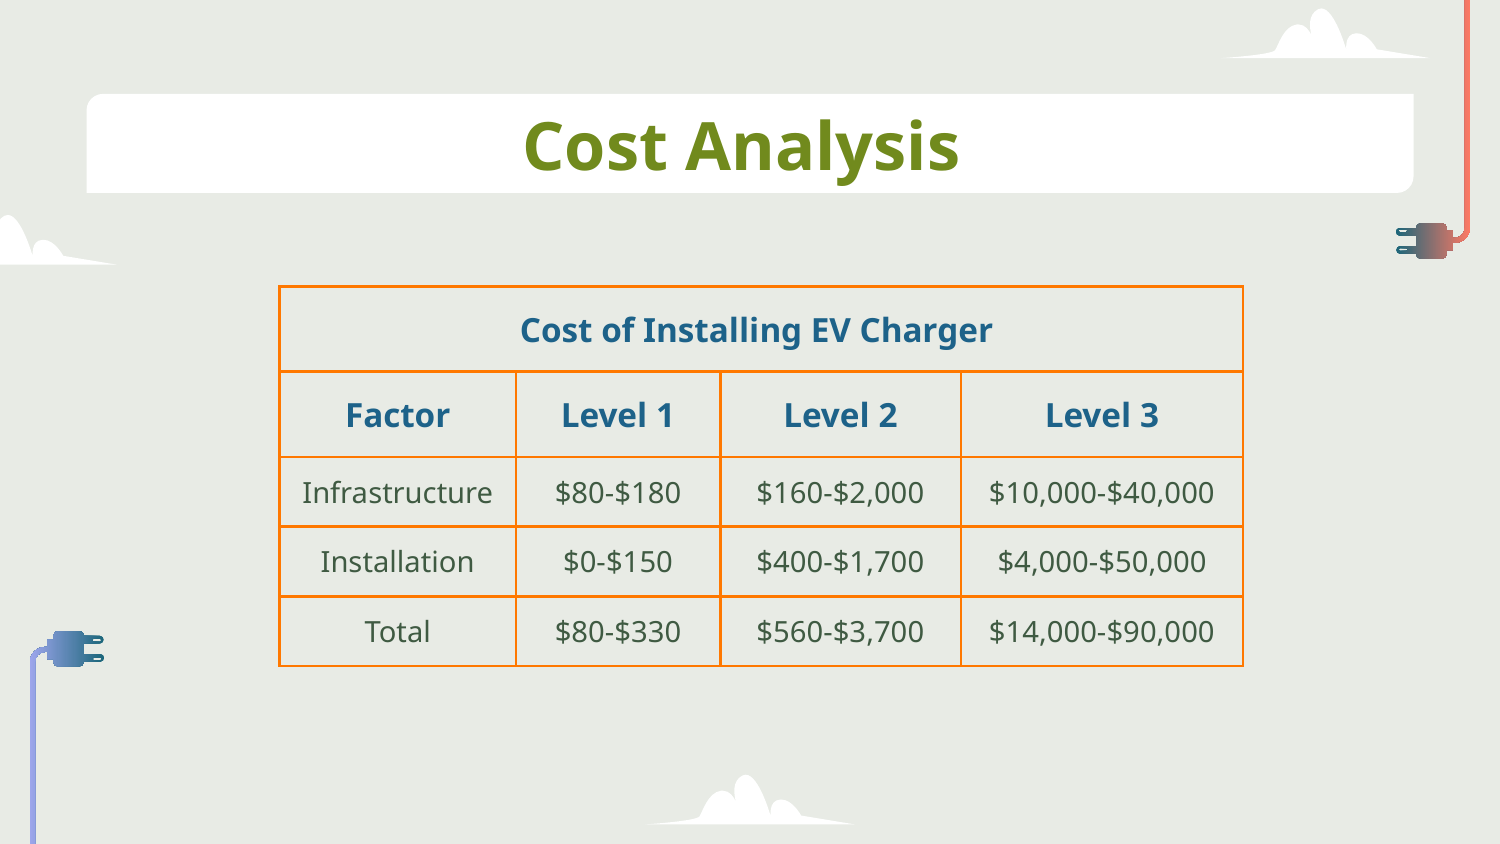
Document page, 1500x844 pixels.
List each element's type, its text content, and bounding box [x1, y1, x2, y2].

table_cell Level 1 [517, 373, 719, 456]
table_cell $80-$330 [517, 598, 719, 665]
table_cell $14,000-$90,000 [962, 598, 1242, 665]
table_cell $160-$2,000 [722, 458, 960, 525]
table_cell $4,000-$50,000 [962, 528, 1242, 595]
table_header Cost of Installing EV Charger [281, 288, 1242, 370]
table_cell $80-$180 [517, 458, 719, 525]
table_cell $400-$1,700 [722, 528, 960, 595]
table_cell $0-$150 [517, 528, 719, 595]
table_cell Level 2 [722, 373, 960, 456]
table_cell $10,000-$40,000 [962, 458, 1242, 525]
text_box [86, 93, 1414, 193]
table_cell Factor [281, 373, 515, 456]
table_cell Level 3 [962, 373, 1242, 456]
table_cell Total [281, 598, 515, 665]
table_cell $560-$3,700 [722, 598, 960, 665]
table_cell Installation [281, 528, 515, 595]
table_cell Infrastructure [281, 458, 515, 525]
title Cost Analysis [116, 88, 1383, 183]
